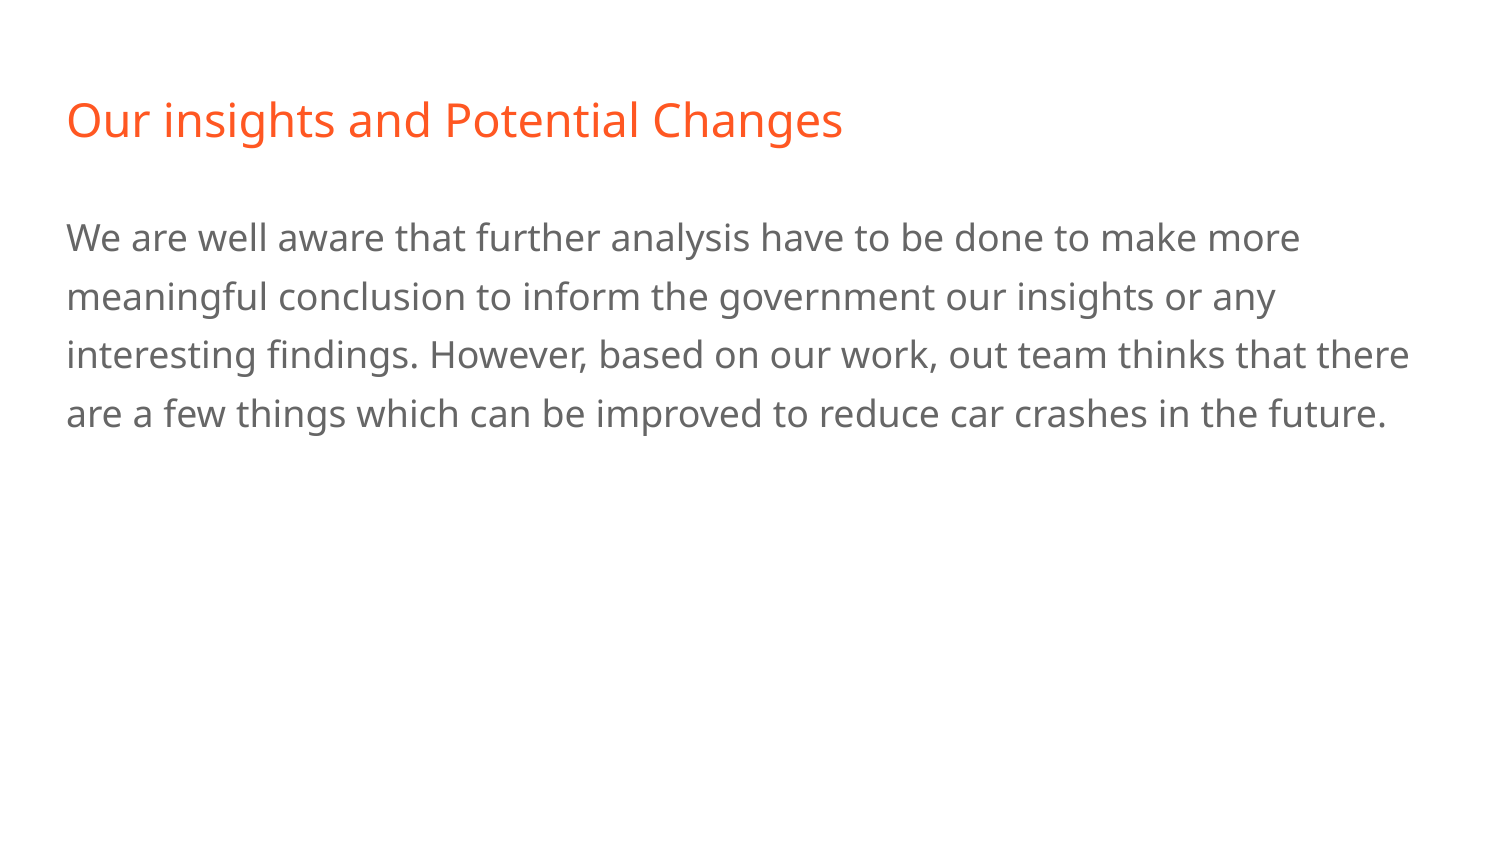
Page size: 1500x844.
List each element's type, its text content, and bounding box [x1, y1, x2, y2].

title Our insights and Potential Changes [51, 72, 1449, 167]
list We are well aware that further analysis have to be done to make more meaningful conclusion to inform the government our insights or any interesting findings. However, based on our work, out team thinks that there are a few things which can be improved to reduce car crashes in the future. [51, 189, 1449, 750]
